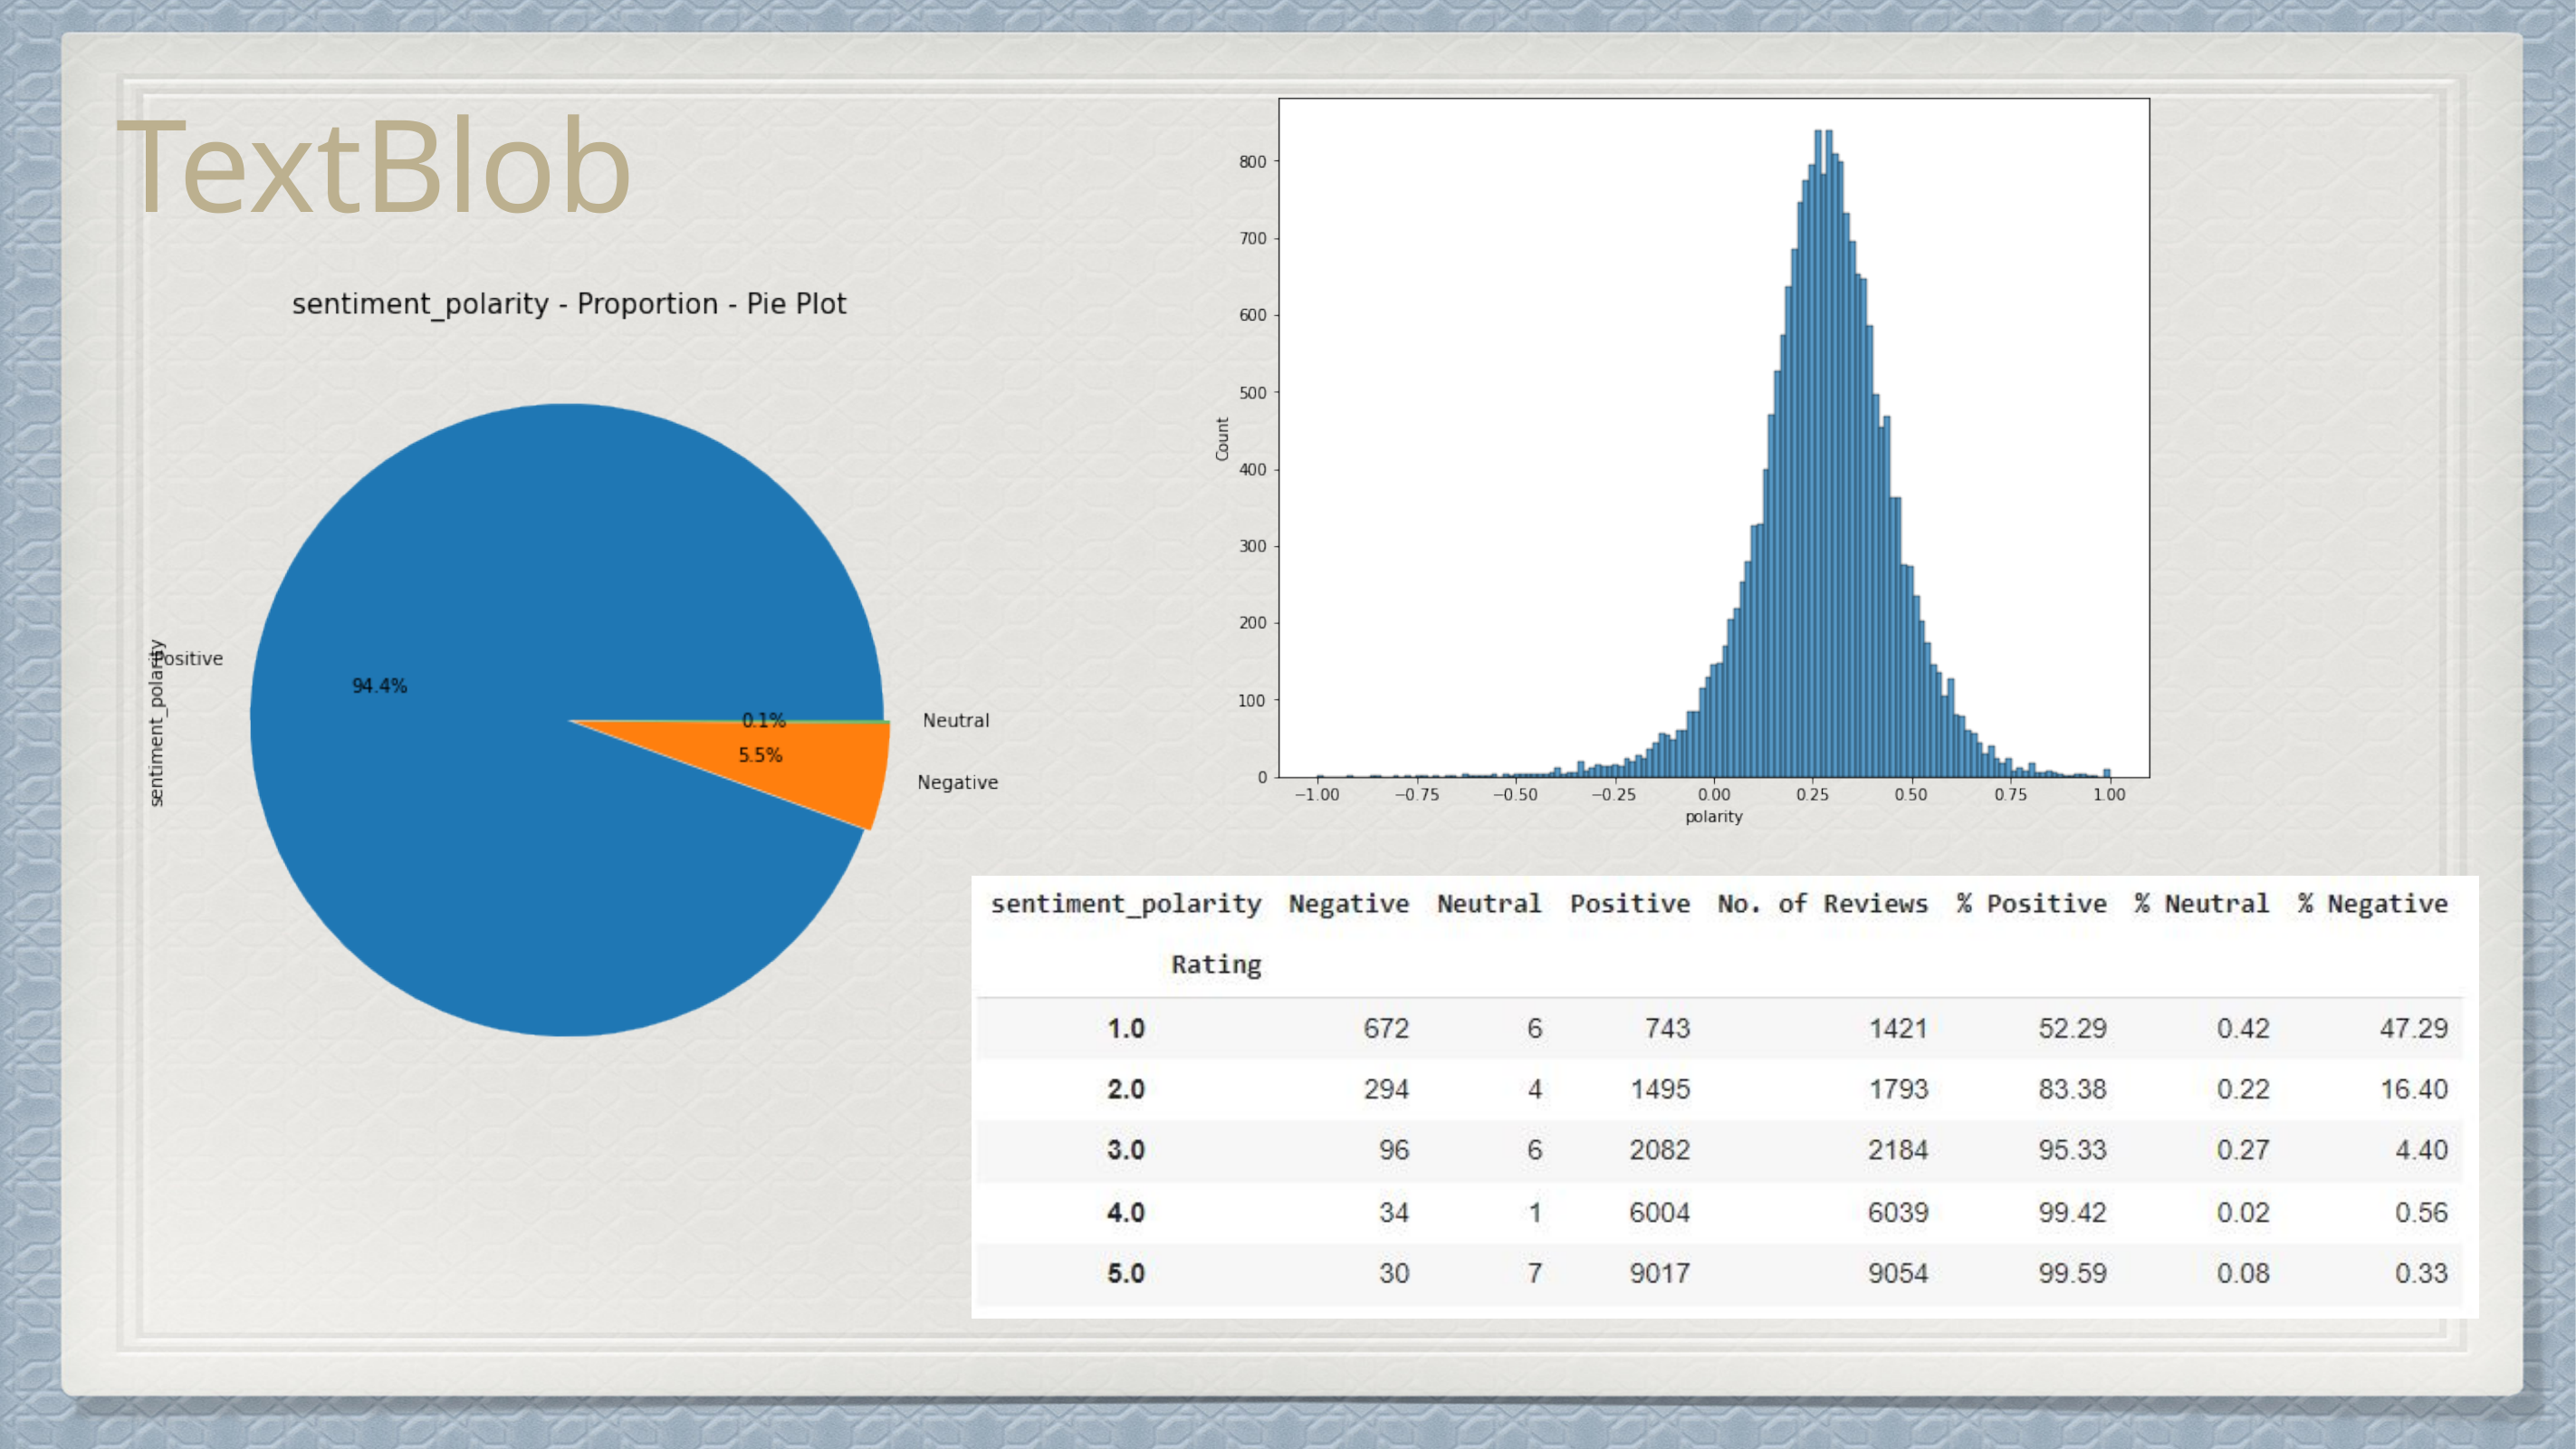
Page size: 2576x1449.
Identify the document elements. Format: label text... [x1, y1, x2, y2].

title TextBlob [0, 42, 815, 281]
picture [0, 0, 2576, 1449]
